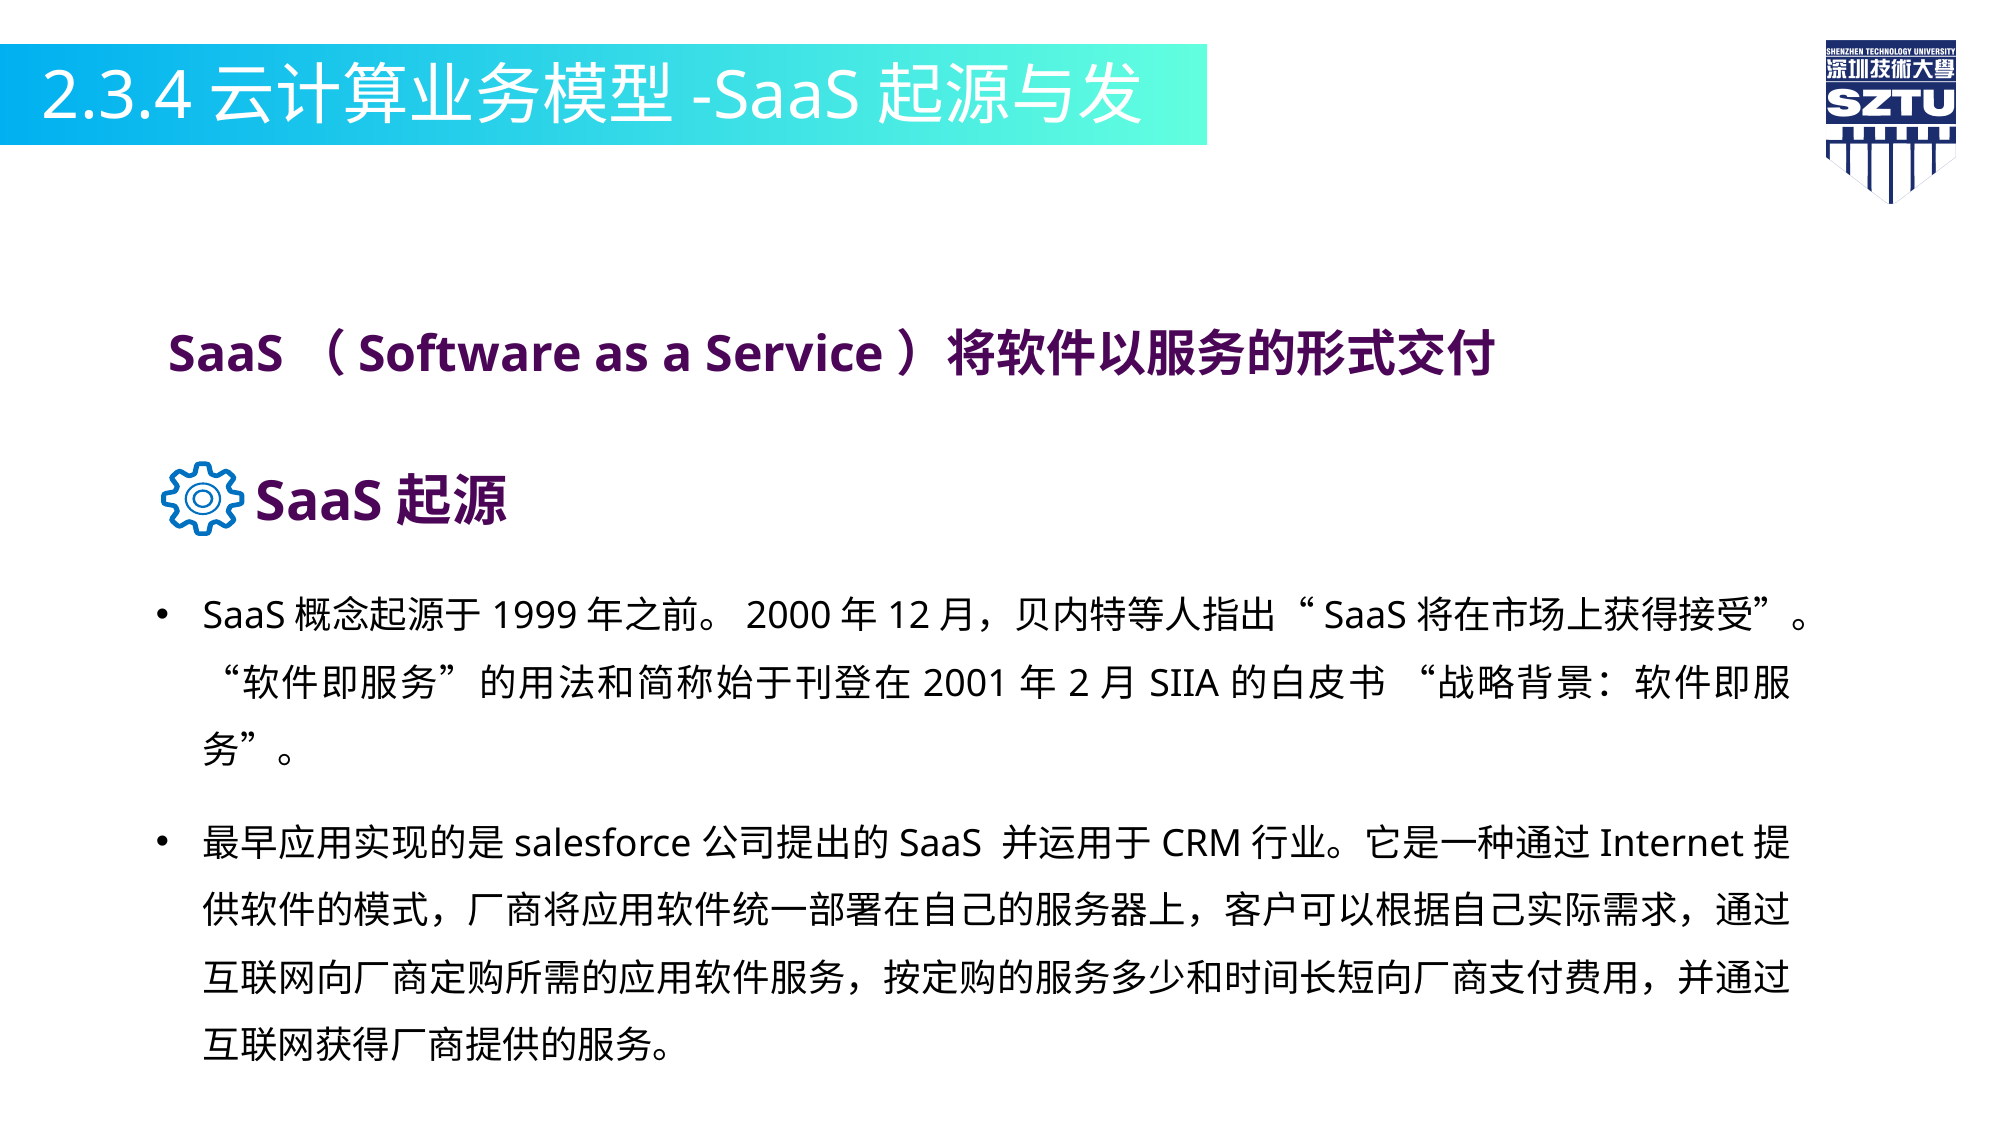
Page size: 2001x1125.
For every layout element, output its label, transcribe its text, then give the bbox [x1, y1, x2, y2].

picture [1803, 34, 1979, 210]
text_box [160, 460, 246, 537]
text_box 2.3.4云计算业务模型-SaaS起源与发展 [27, 44, 1208, 220]
text_box [0, 43, 1209, 146]
text_box SaaS概念起源于1999年之前。2000年12月，贝内特等人指出“SaaS将在市场上获得接受”。“软件即服务”的用法和简称始于刊登在2001年2月SIIA的白皮书 “战略背景：软件即服务”。 最早应用实现的是salesforce公司提出的SaaS 并运用于CRM行业。它是一种通过Internet提供软件的模式，厂商将应用软件统一部署在自己的服务器上，客户可以根据自己实际需求，通过互联网向厂商定购所需的应用软件服务，按定购的服务多少和时间长短向厂商支付费用，并通过互联网获得厂商提供的服务。 [135, 558, 1811, 1076]
text_box SaaS（Software as a Service）将软件以服务的形式交付 [116, 313, 1550, 389]
text_box SaaS起源 [161, 454, 528, 542]
